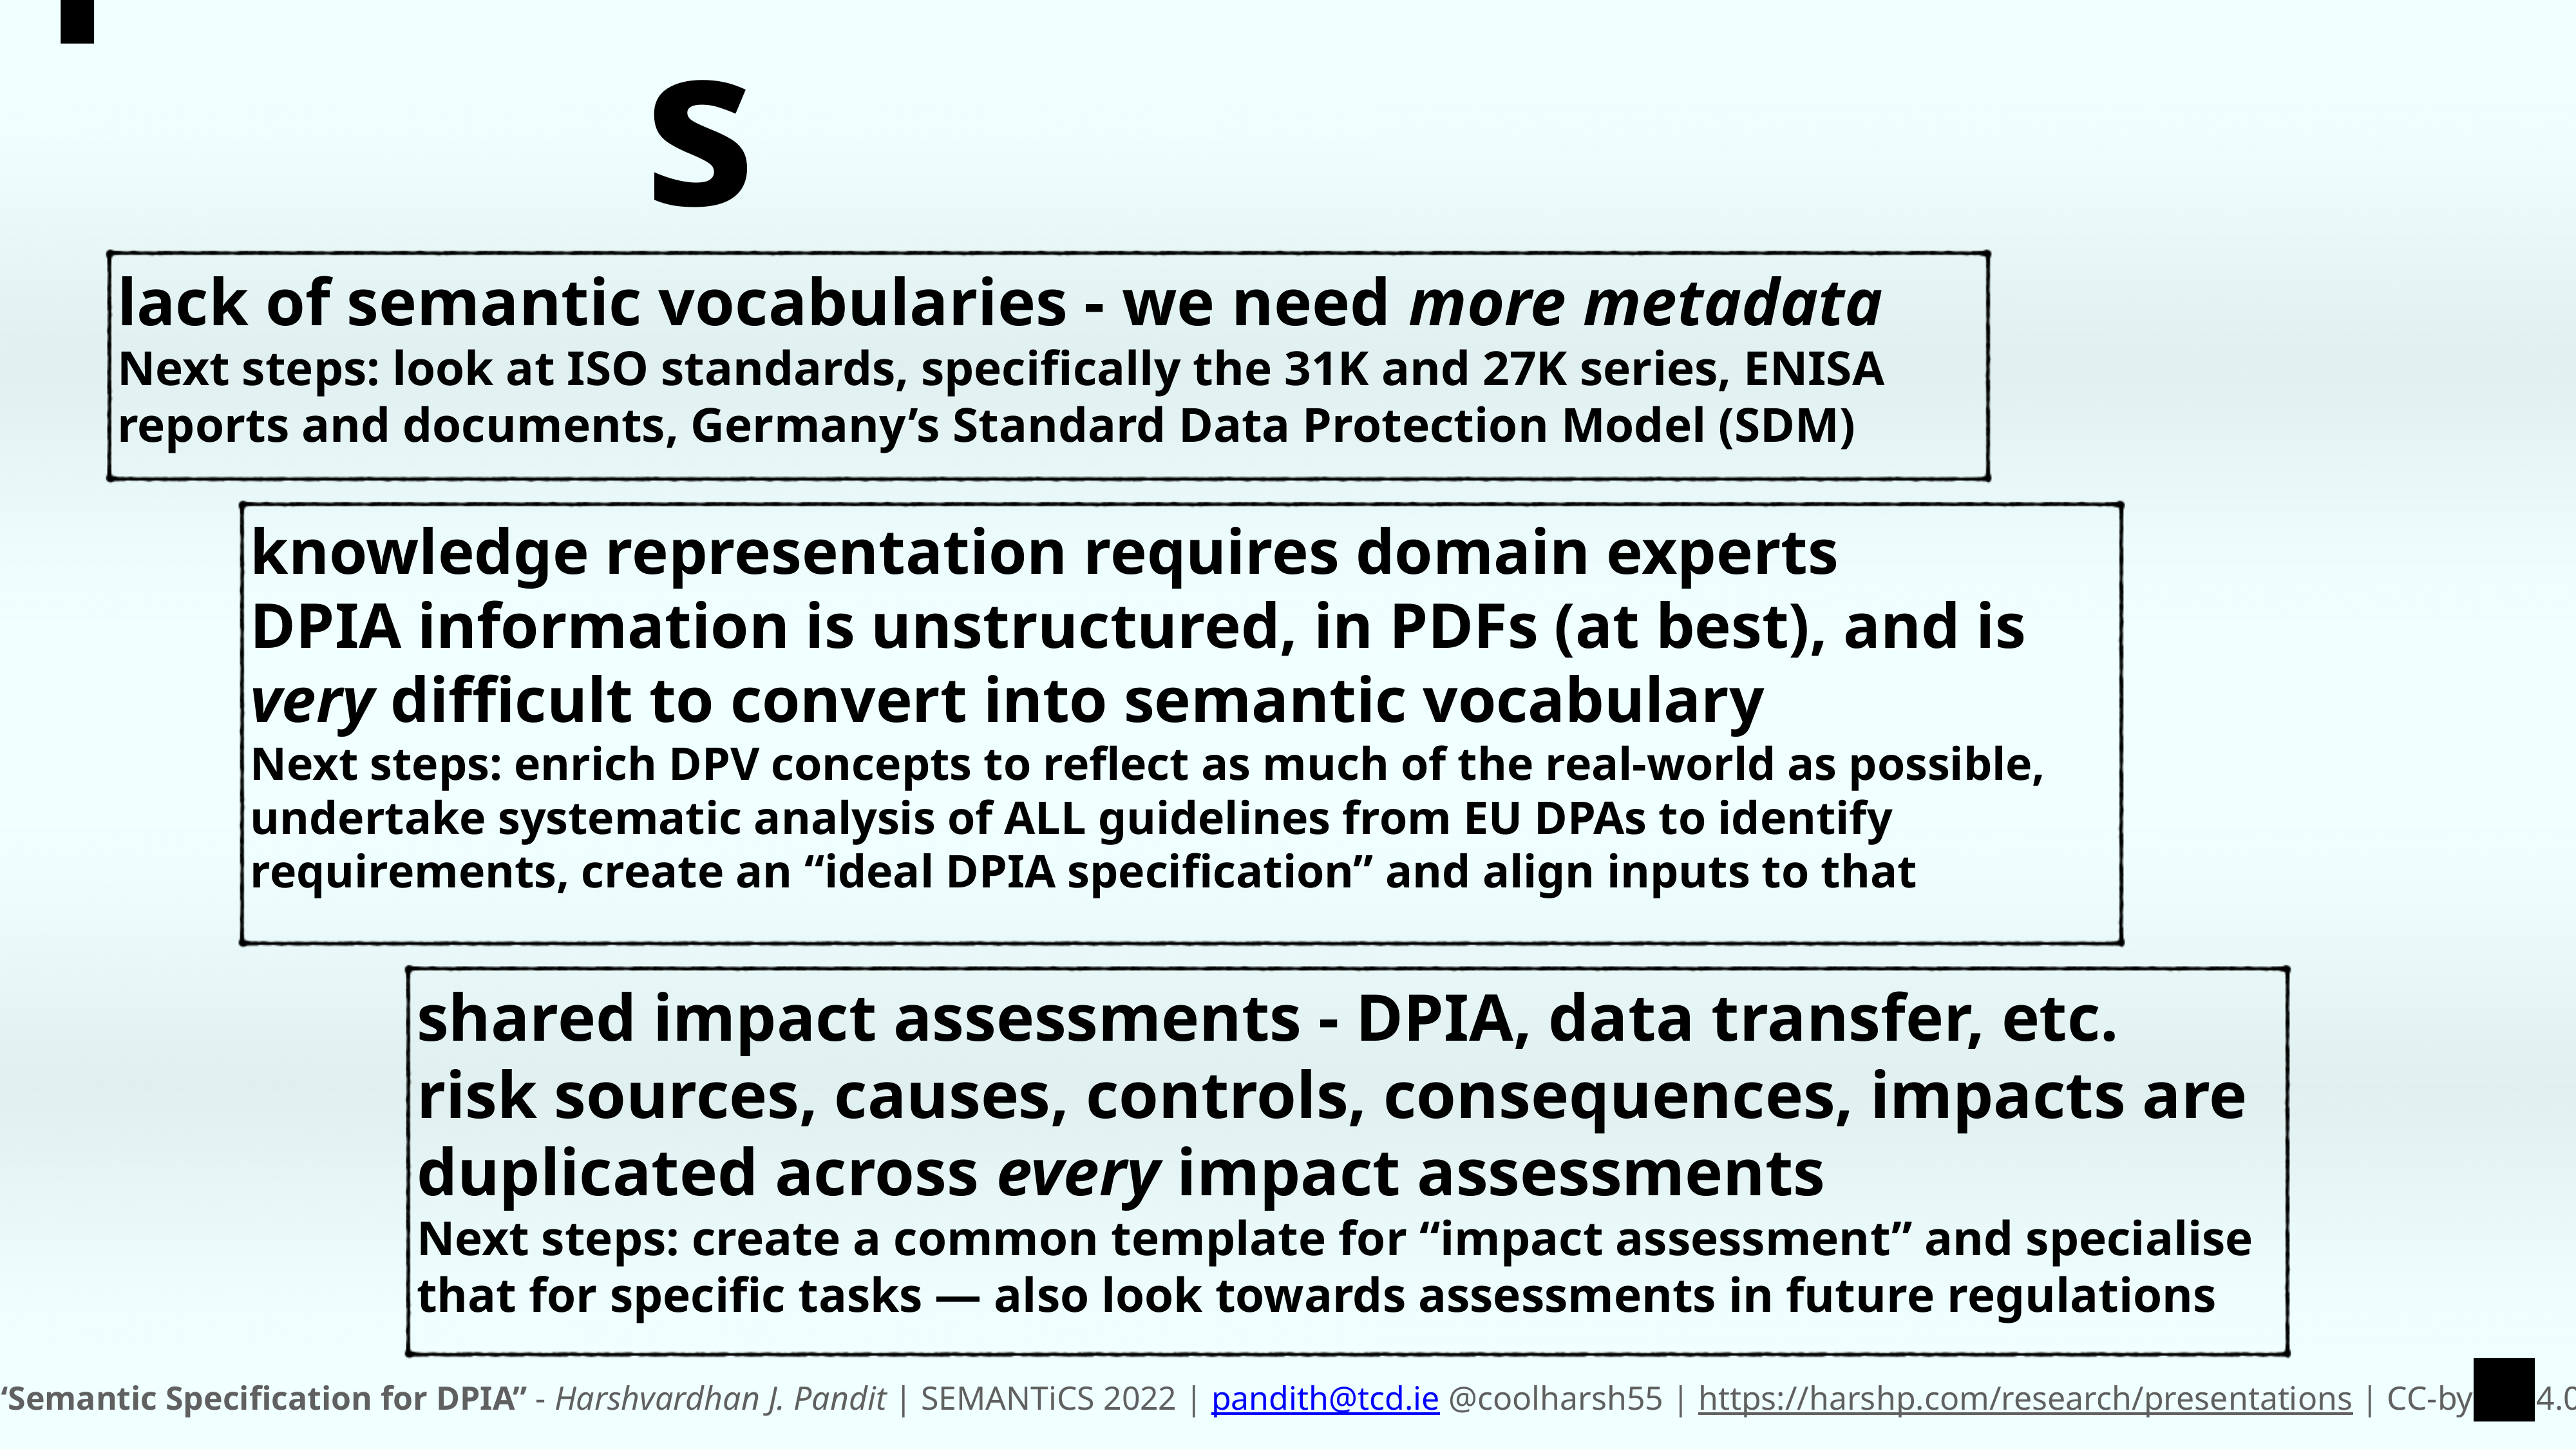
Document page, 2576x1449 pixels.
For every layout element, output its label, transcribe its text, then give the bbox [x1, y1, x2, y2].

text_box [104, 249, 1994, 485]
picture [2568, 1389, 2576, 1408]
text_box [404, 964, 2294, 1360]
picture [0, 0, 2576, 1449]
slide_number [2473, 1358, 2535, 1423]
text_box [238, 500, 2128, 949]
list practicalities [15, 0, 1386, 256]
